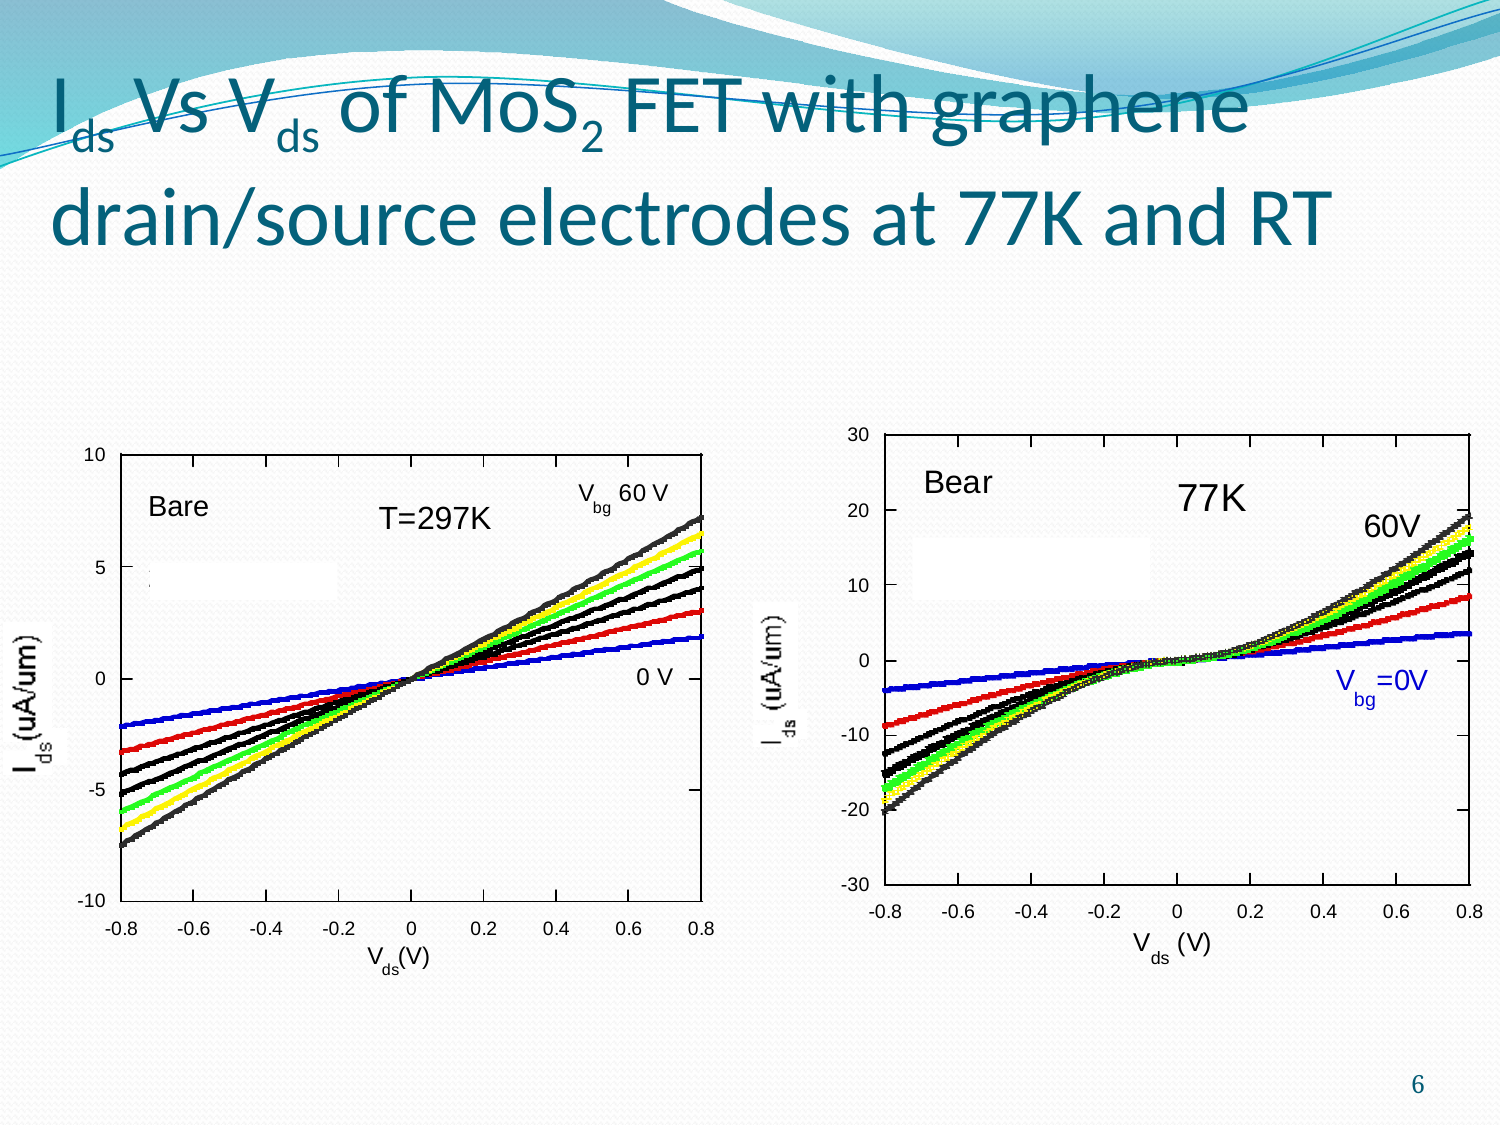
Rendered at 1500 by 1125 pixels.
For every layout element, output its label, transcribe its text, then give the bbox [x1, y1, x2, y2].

picture [749, 421, 1500, 978]
title Ids Vs Vds of MoS2 FET with graphene drain/source electrodes at 77K and RT [50, 75, 1450, 263]
slide_number 6 [1299, 1042, 1425, 1103]
picture [0, 437, 726, 989]
